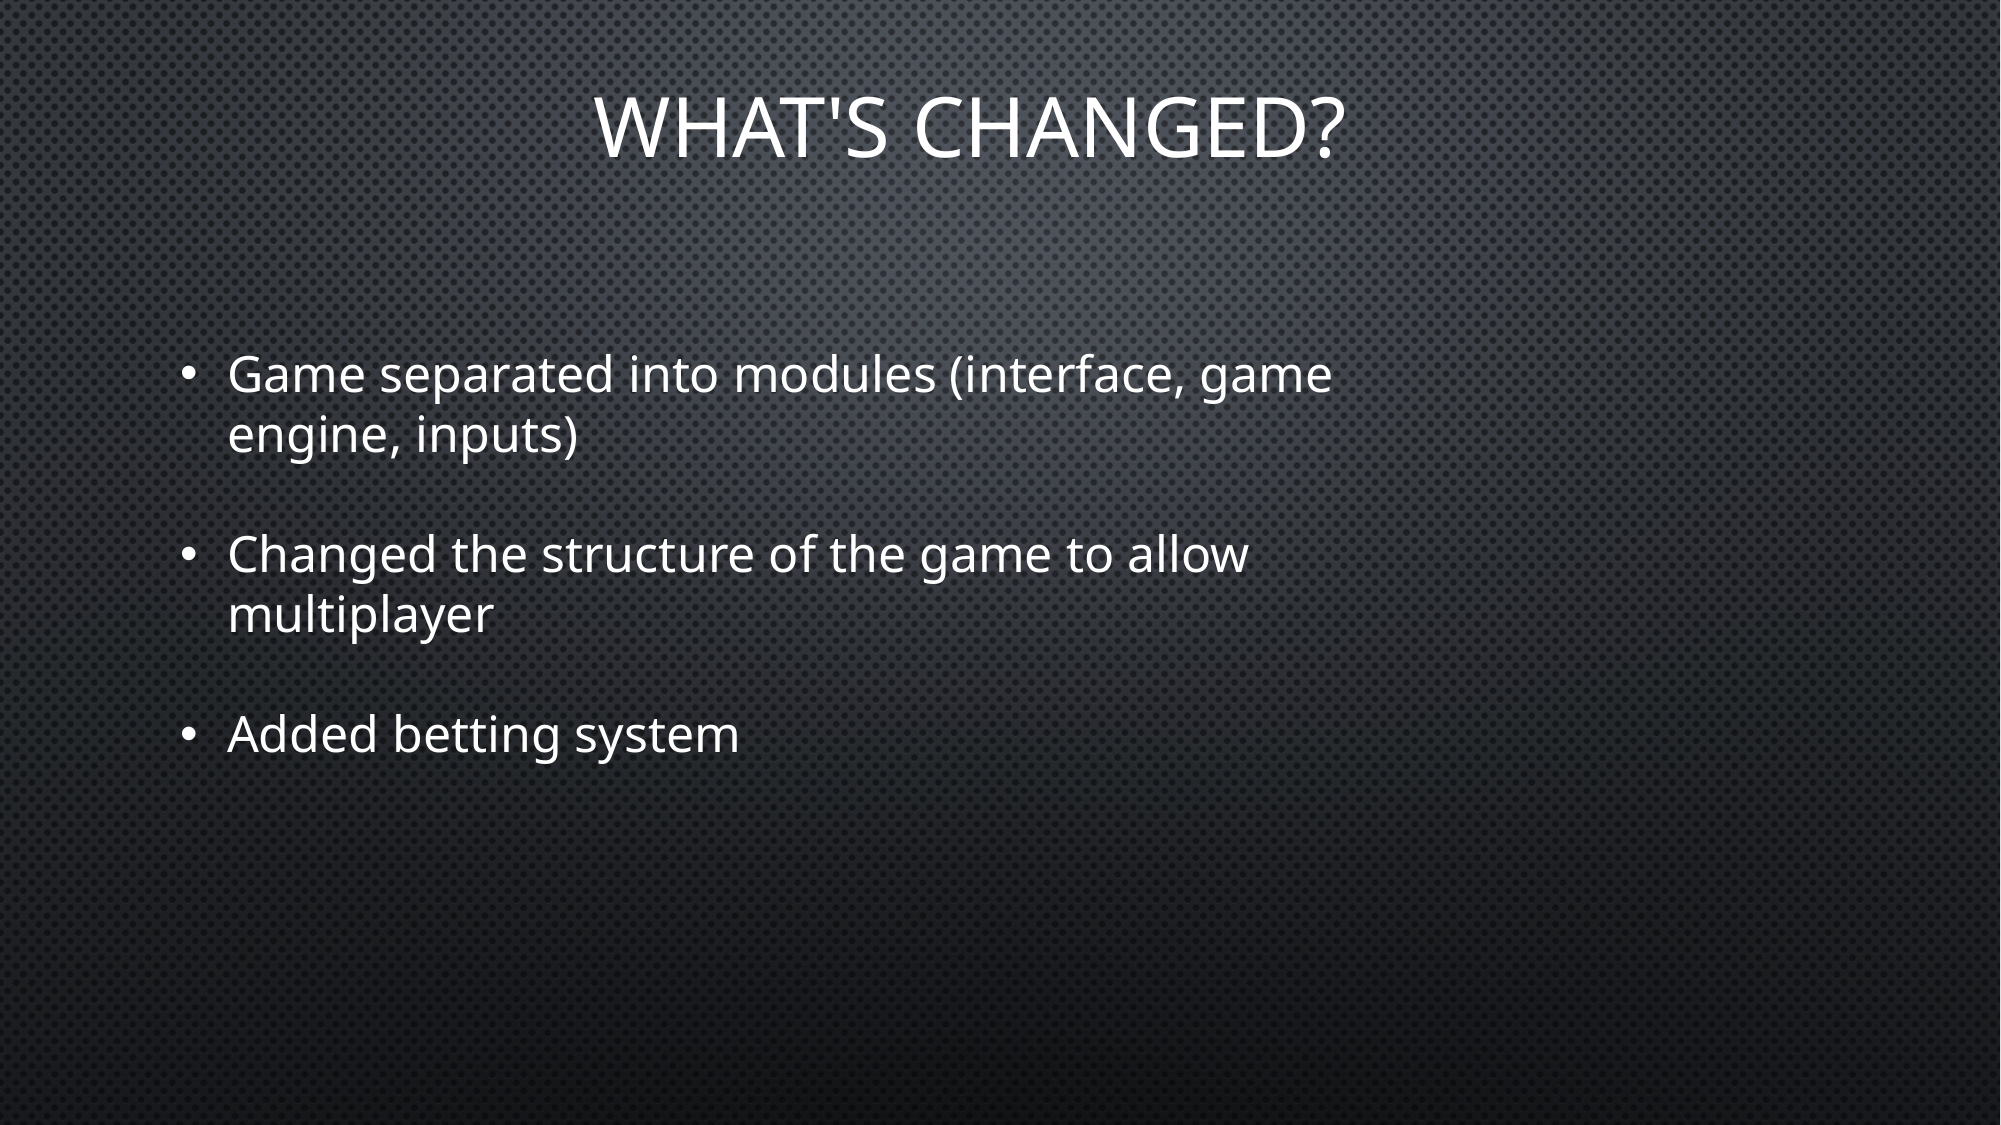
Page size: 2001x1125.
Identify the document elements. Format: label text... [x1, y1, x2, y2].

text_box Game separated into modules (interface, game engine, inputs) Changed the structure of the game to allow multiplayer Added betting system [165, 335, 1466, 1071]
picture [0, 0, 2001, 1125]
text_box What's changed? [157, 0, 1783, 281]
